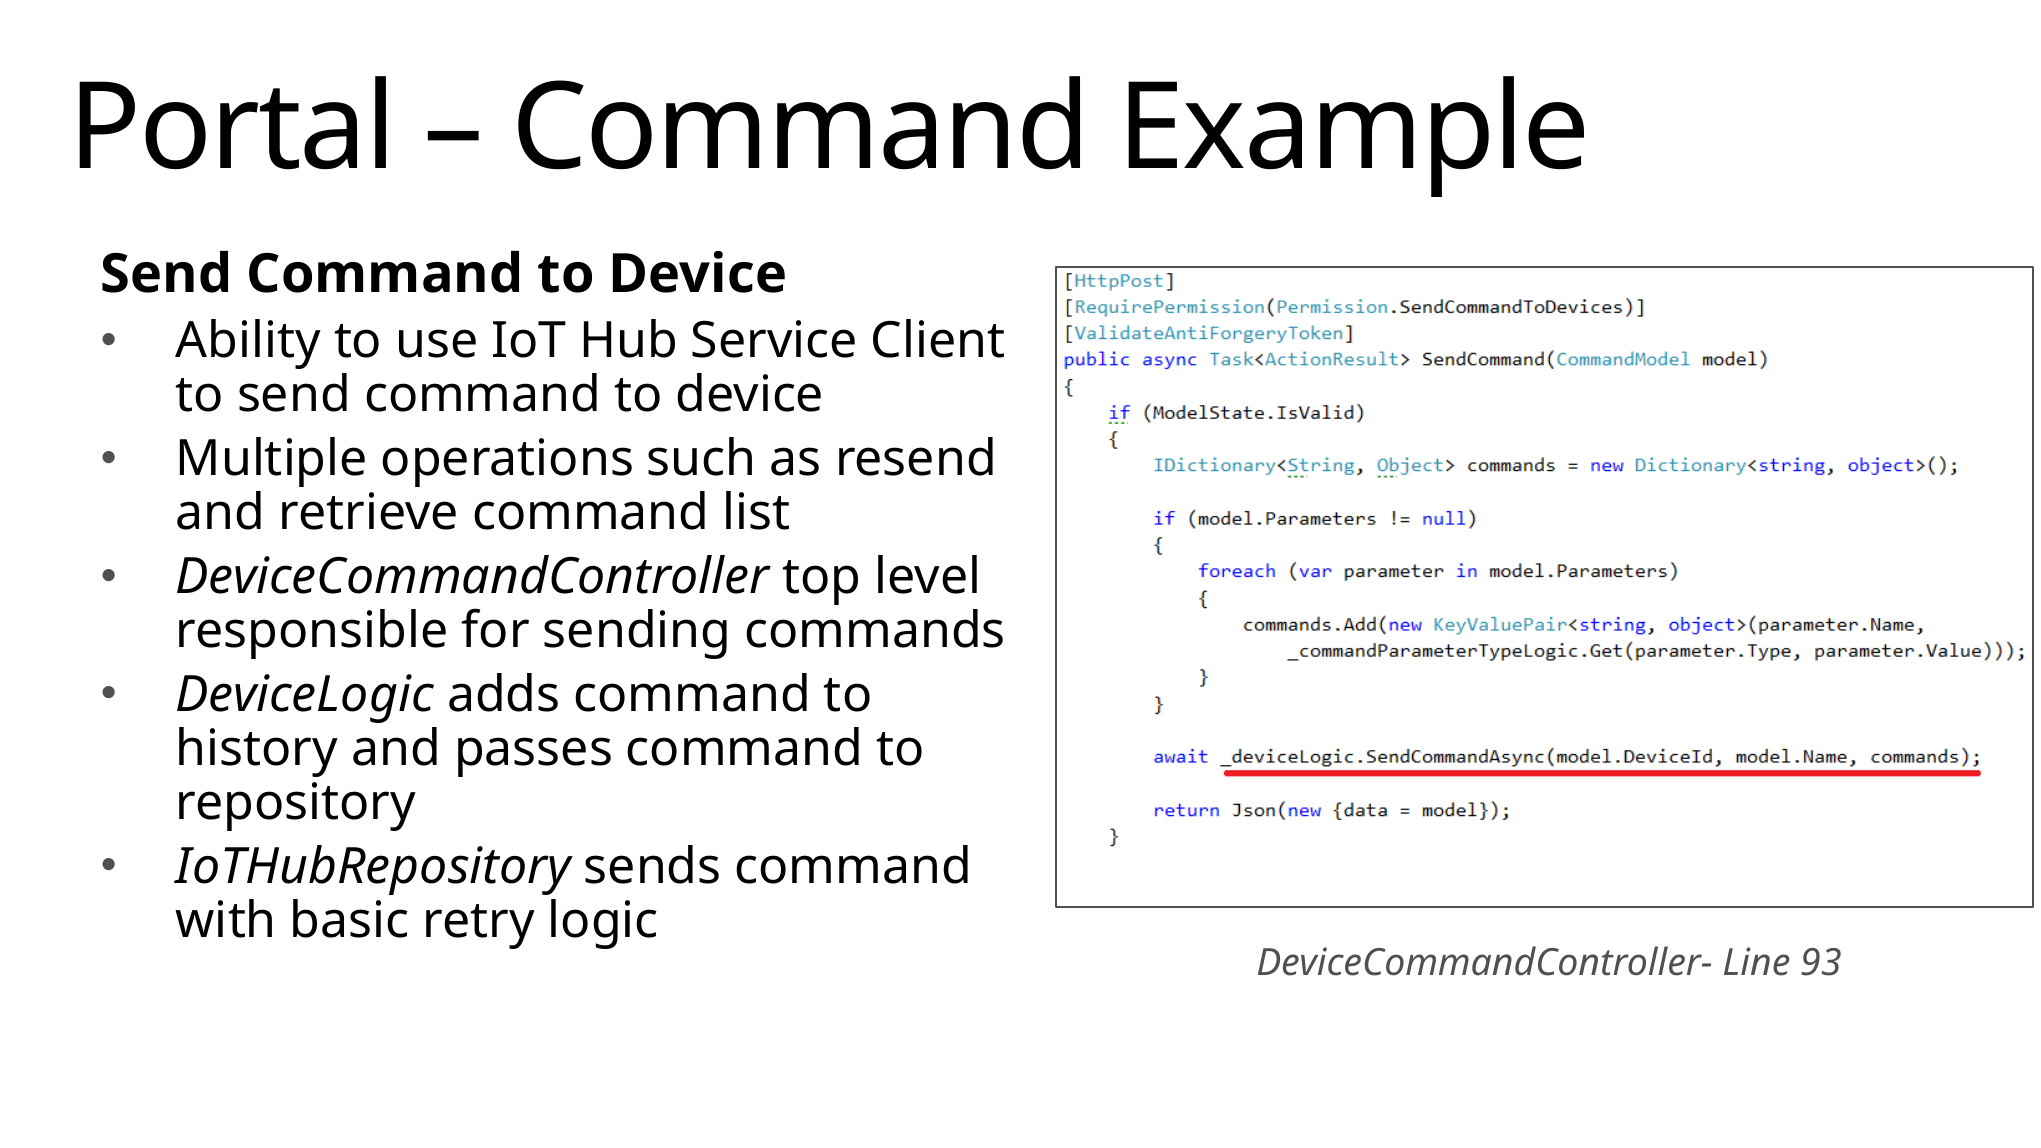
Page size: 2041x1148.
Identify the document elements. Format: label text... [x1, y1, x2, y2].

title Portal – Command Example [45, 48, 1996, 349]
picture [1056, 267, 2032, 906]
text_box DeviceCommandController- Line 93 [1226, 922, 1954, 1004]
list Send Command to Device Ability to use IoT Hub Service Client to send command to device Multiple operations such as resend and retrieve command list DeviceCommandController top level responsible for sending commands DeviceLogic adds command to history and passes command to repository IoTHubRepository sends command with basic retry logic [18, 231, 1041, 1050]
